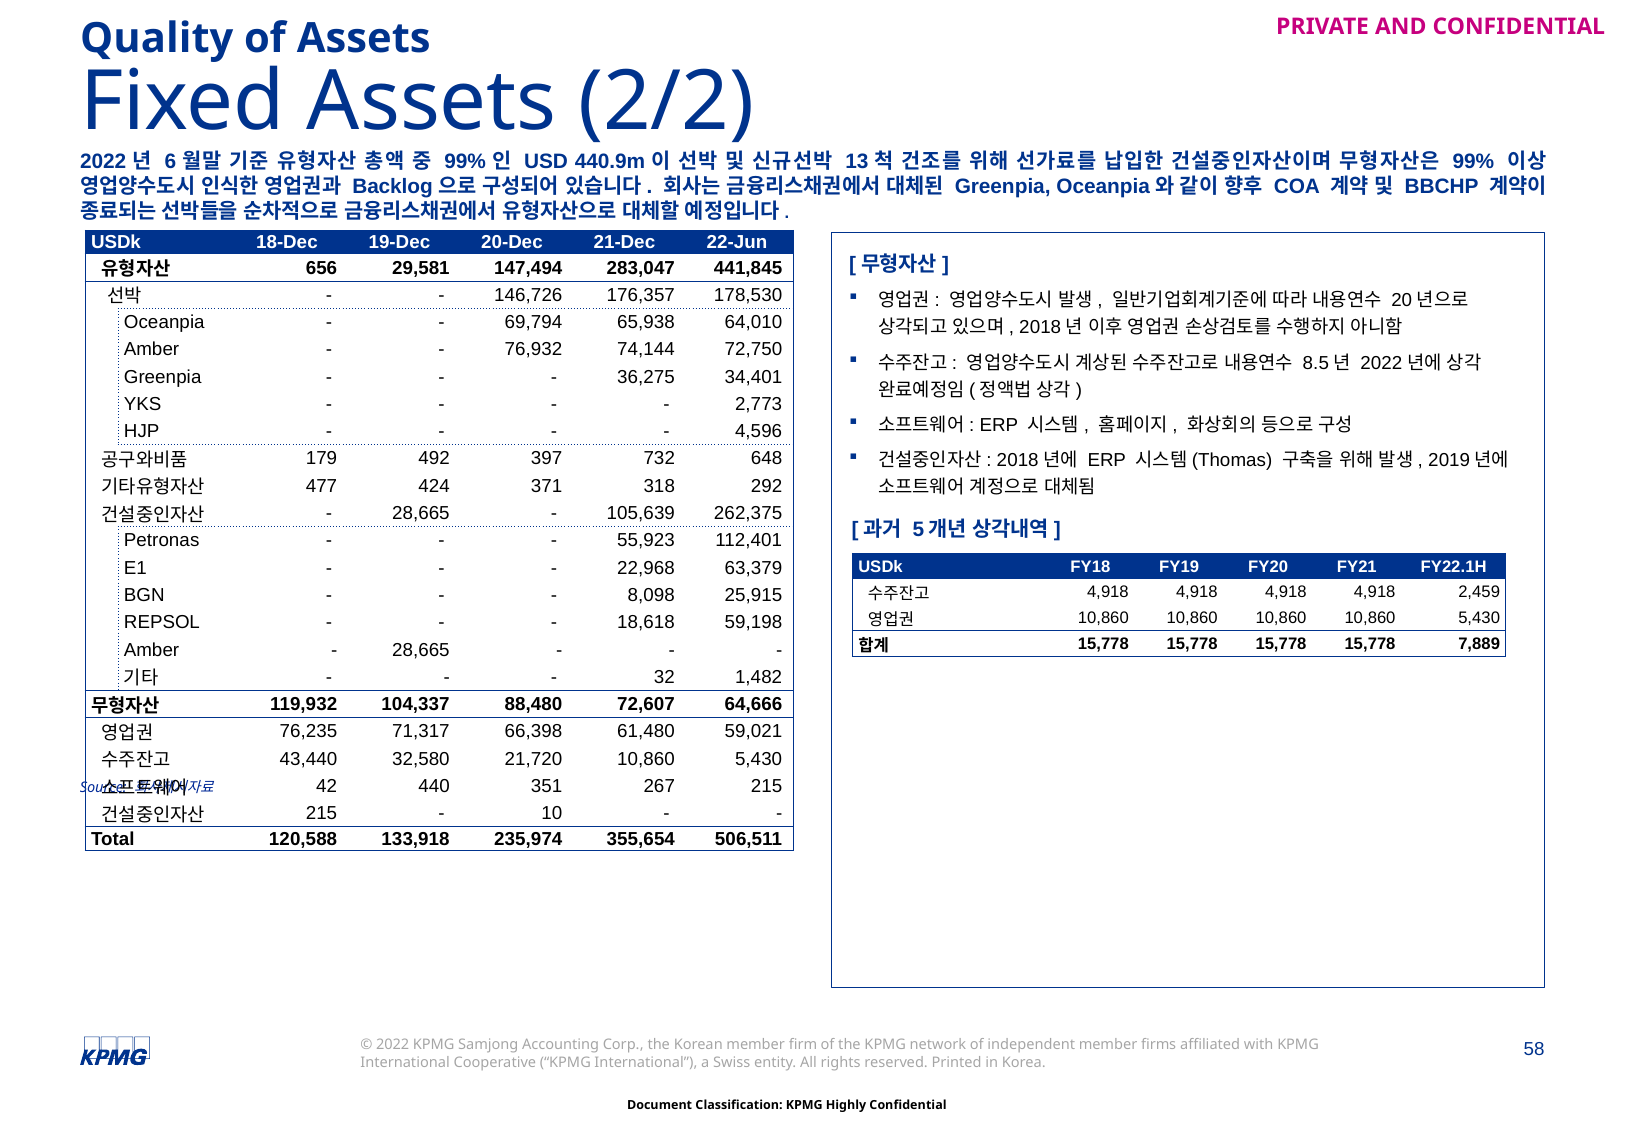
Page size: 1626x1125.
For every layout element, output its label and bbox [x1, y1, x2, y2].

table_header [853, 554, 1505, 578]
table_cell [86, 254, 793, 281]
table_cell [86, 827, 793, 850]
text_box [79, 778, 85, 796]
text_box [831, 232, 1545, 988]
table_cell [86, 718, 793, 826]
title [80, 74, 1544, 148]
table_cell [86, 691, 793, 717]
table_cell [86, 282, 793, 690]
table_cell [853, 631, 1505, 656]
text_box [80, 148, 1547, 218]
list [80, 33, 1490, 62]
table_header [86, 231, 793, 253]
table_cell [853, 579, 1505, 630]
